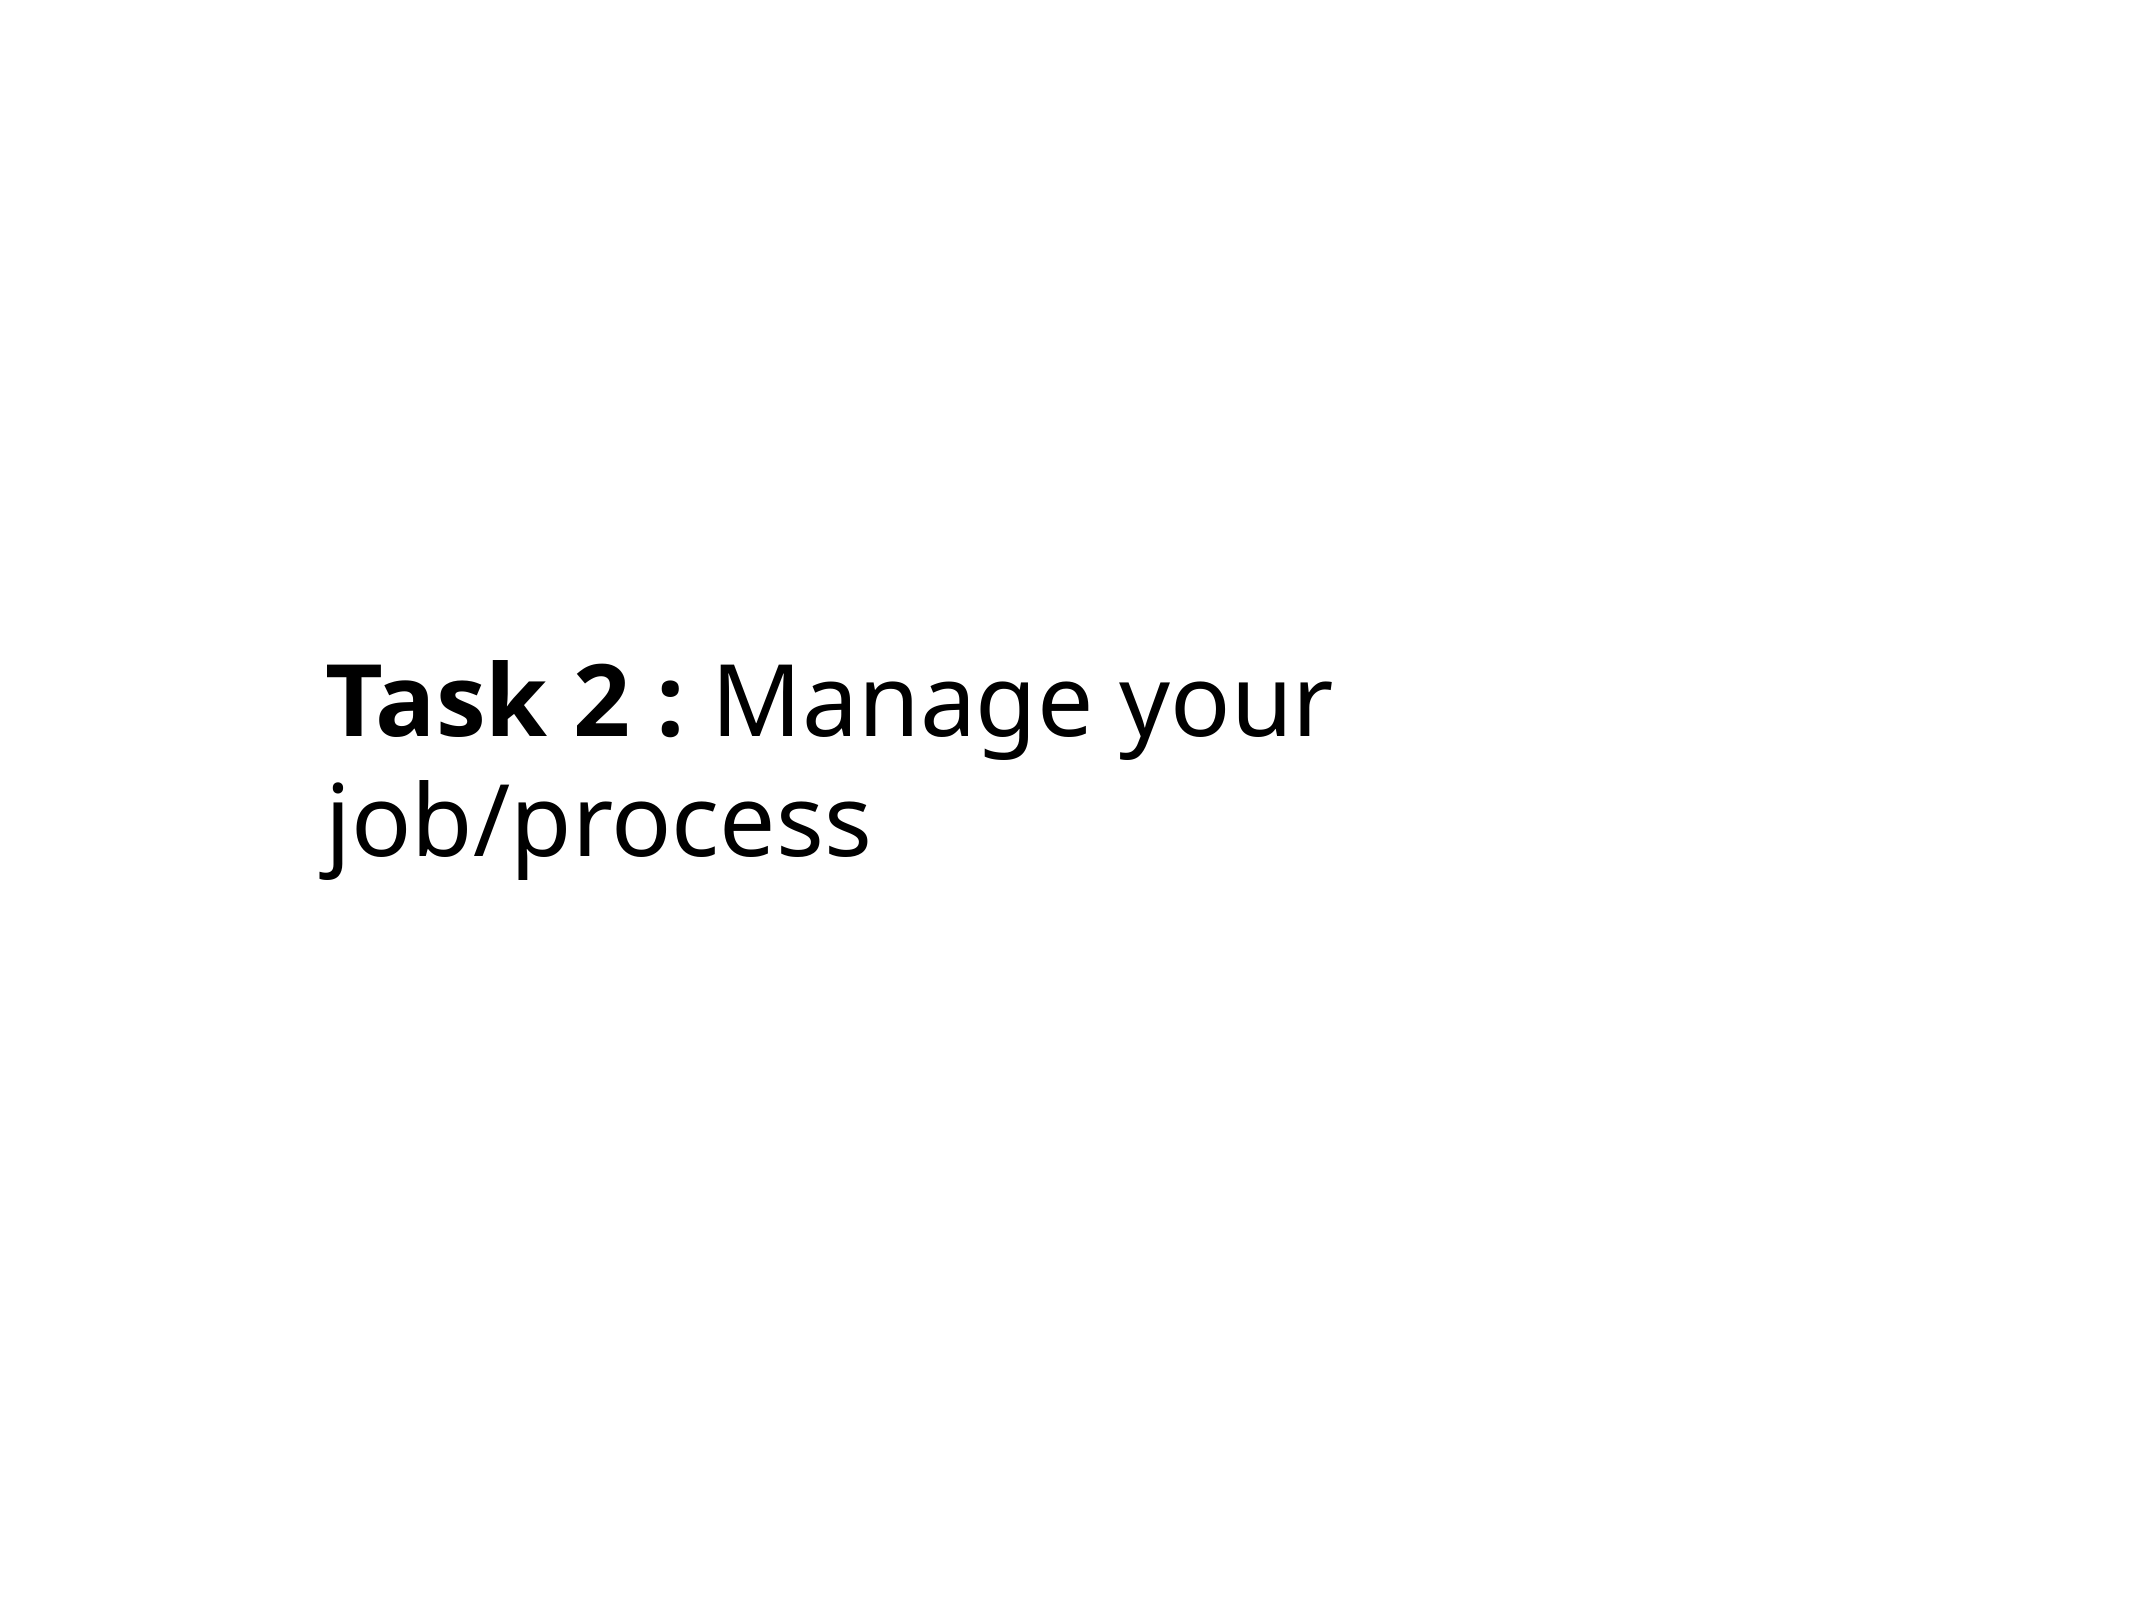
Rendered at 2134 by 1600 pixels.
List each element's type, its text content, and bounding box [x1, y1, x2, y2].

text_box Task 2 : Manage your job/process [317, 627, 1892, 885]
